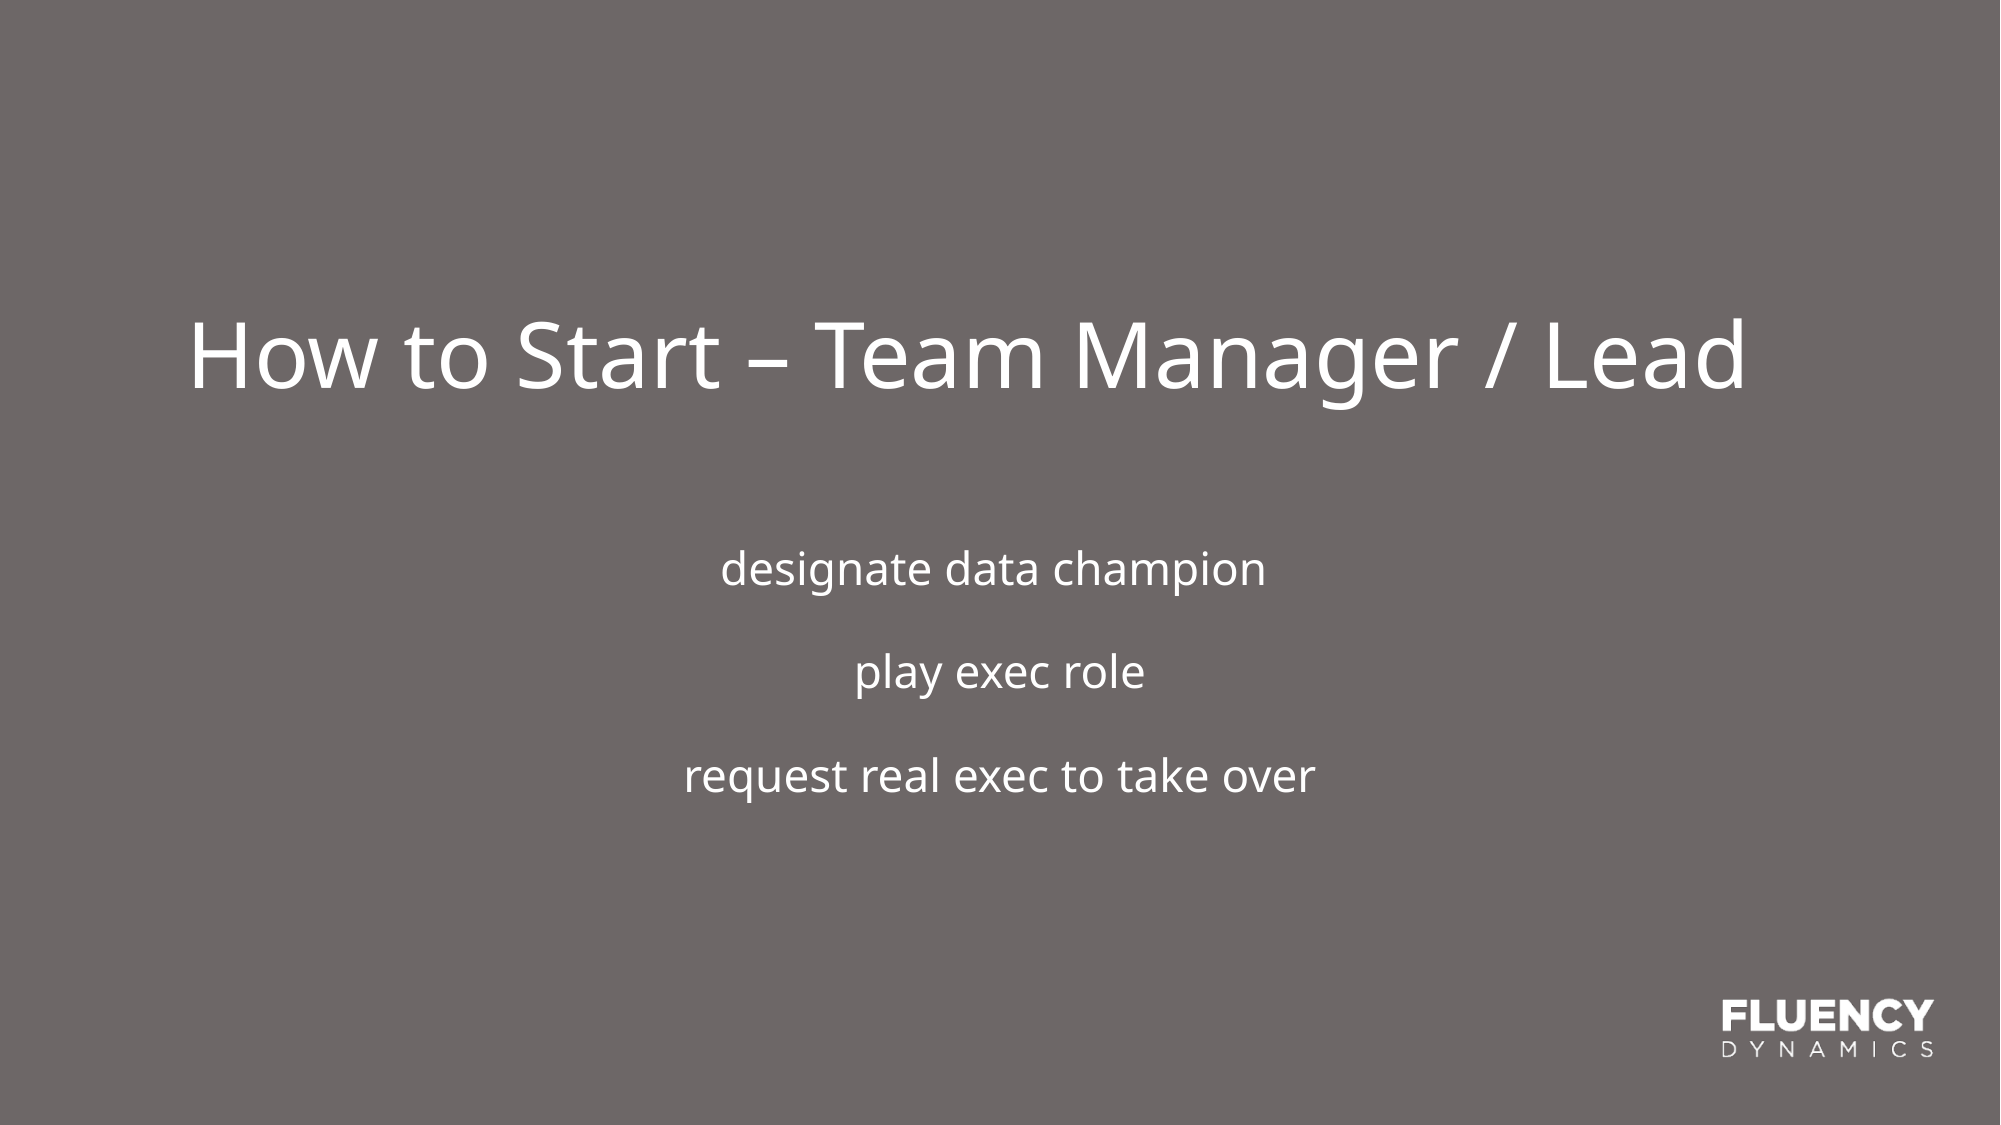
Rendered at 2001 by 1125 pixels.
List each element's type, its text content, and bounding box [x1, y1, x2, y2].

picture [1718, 996, 1938, 1061]
title How to Start – Team Manager / Lead [62, 282, 1875, 435]
text_box designate data champion play exec role request real exec to take over [62, 504, 1938, 880]
